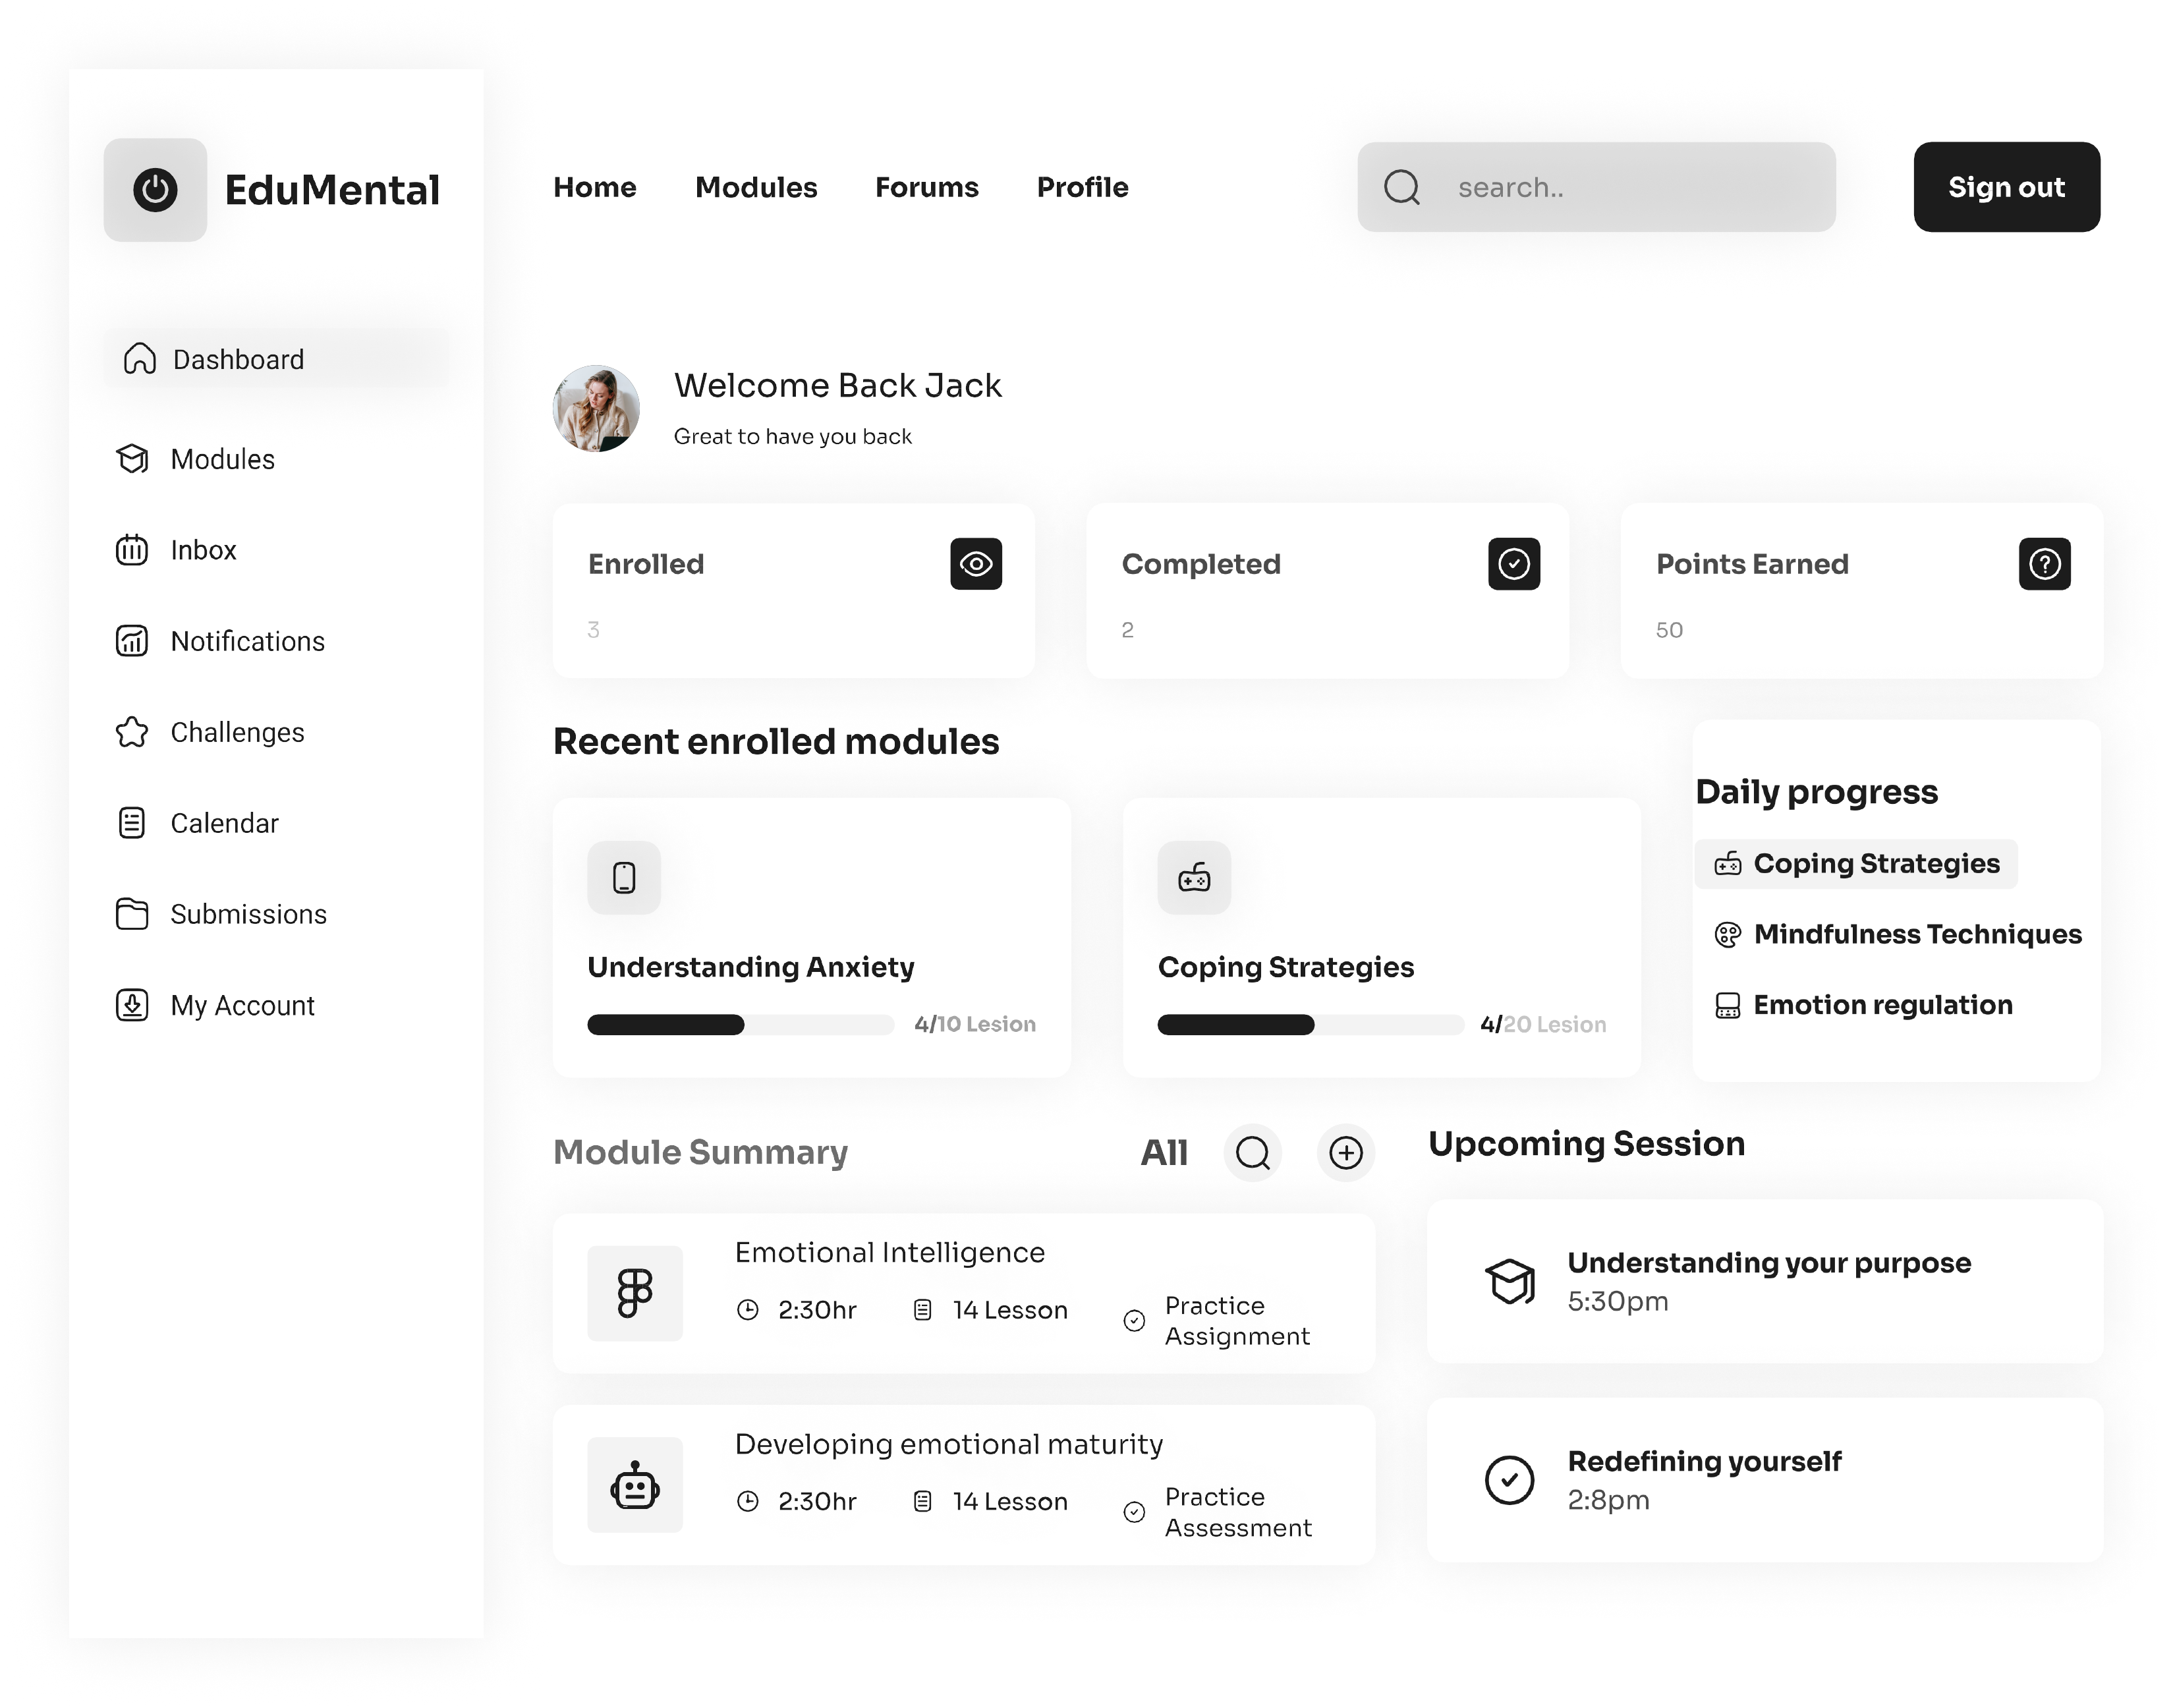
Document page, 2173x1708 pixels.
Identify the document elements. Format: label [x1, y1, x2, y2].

text_box [738, 378, 755, 398]
text_box [758, 378, 777, 398]
text_box [1067, 181, 1084, 198]
text_box [1038, 177, 1054, 197]
text_box [965, 378, 983, 398]
text_box [1113, 181, 1129, 198]
text_box [861, 379, 876, 397]
text_box [1104, 177, 1110, 197]
text_box [965, 181, 979, 198]
picture [552, 364, 640, 428]
text_box [811, 378, 829, 398]
text_box [891, 181, 908, 198]
text_box [708, 378, 726, 398]
text_box [910, 181, 920, 197]
text_box [921, 182, 936, 198]
text_box [0, 0, 636, 1708]
text_box [1095, 182, 1102, 197]
text_box [1085, 176, 1094, 197]
text_box [841, 372, 858, 397]
text_box [1913, 142, 2101, 233]
text_box [675, 372, 707, 397]
text_box [925, 372, 943, 398]
text_box [986, 372, 1003, 397]
text_box [880, 378, 897, 398]
picture [696, 177, 817, 198]
text_box [901, 372, 917, 397]
text_box [727, 372, 734, 397]
text_box [877, 177, 889, 197]
text_box [781, 378, 808, 397]
text_box [947, 379, 962, 397]
text_box [1096, 175, 1102, 181]
text_box [1288, 72, 1906, 302]
text_box [939, 181, 963, 197]
text_box [1057, 181, 1066, 197]
text_box [483, 428, 2173, 1635]
